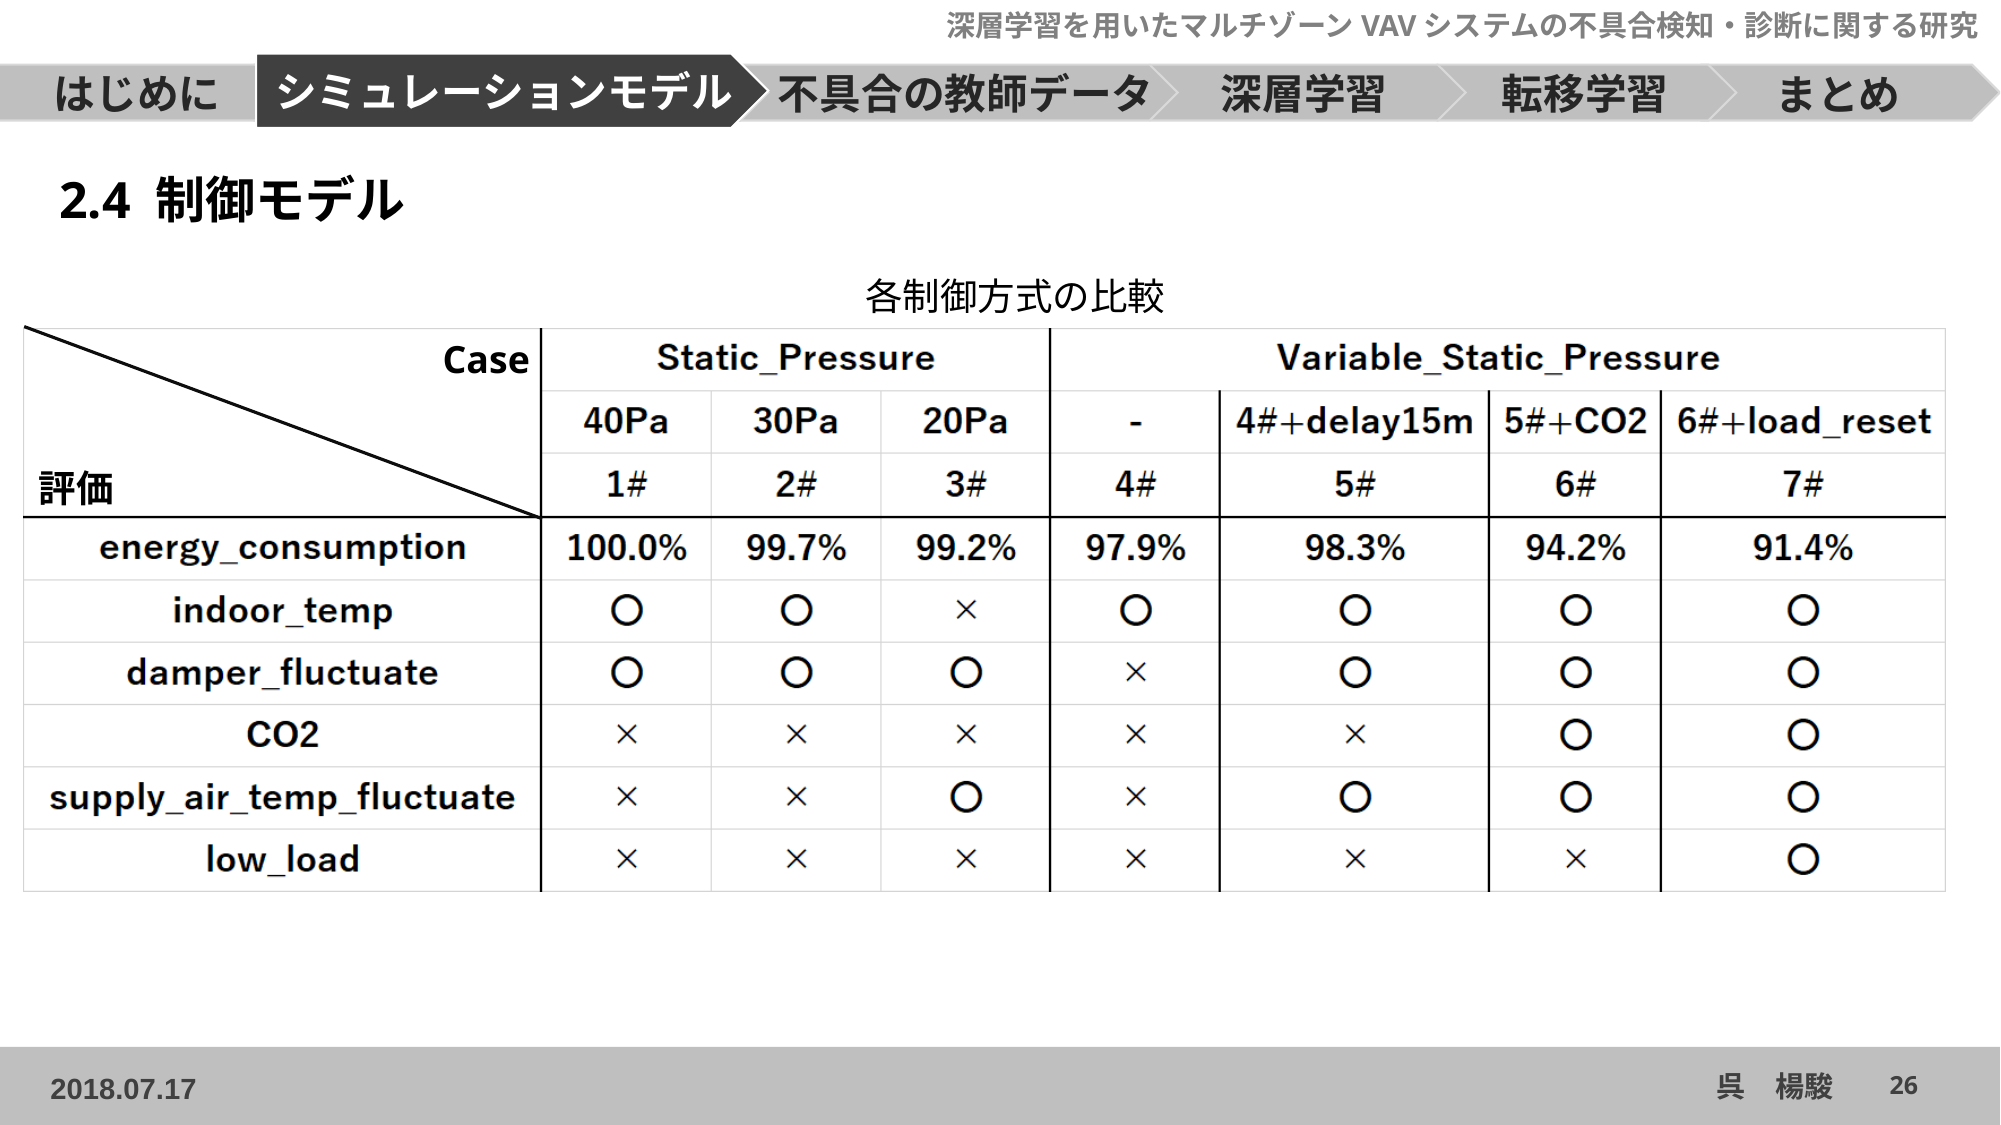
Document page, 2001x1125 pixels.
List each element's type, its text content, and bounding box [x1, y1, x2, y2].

picture [23, 328, 1946, 892]
text_box 各制御方式の比較 [850, 265, 1181, 326]
text_box 2.4 制御モデル [44, 160, 1000, 236]
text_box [24, 326, 543, 519]
